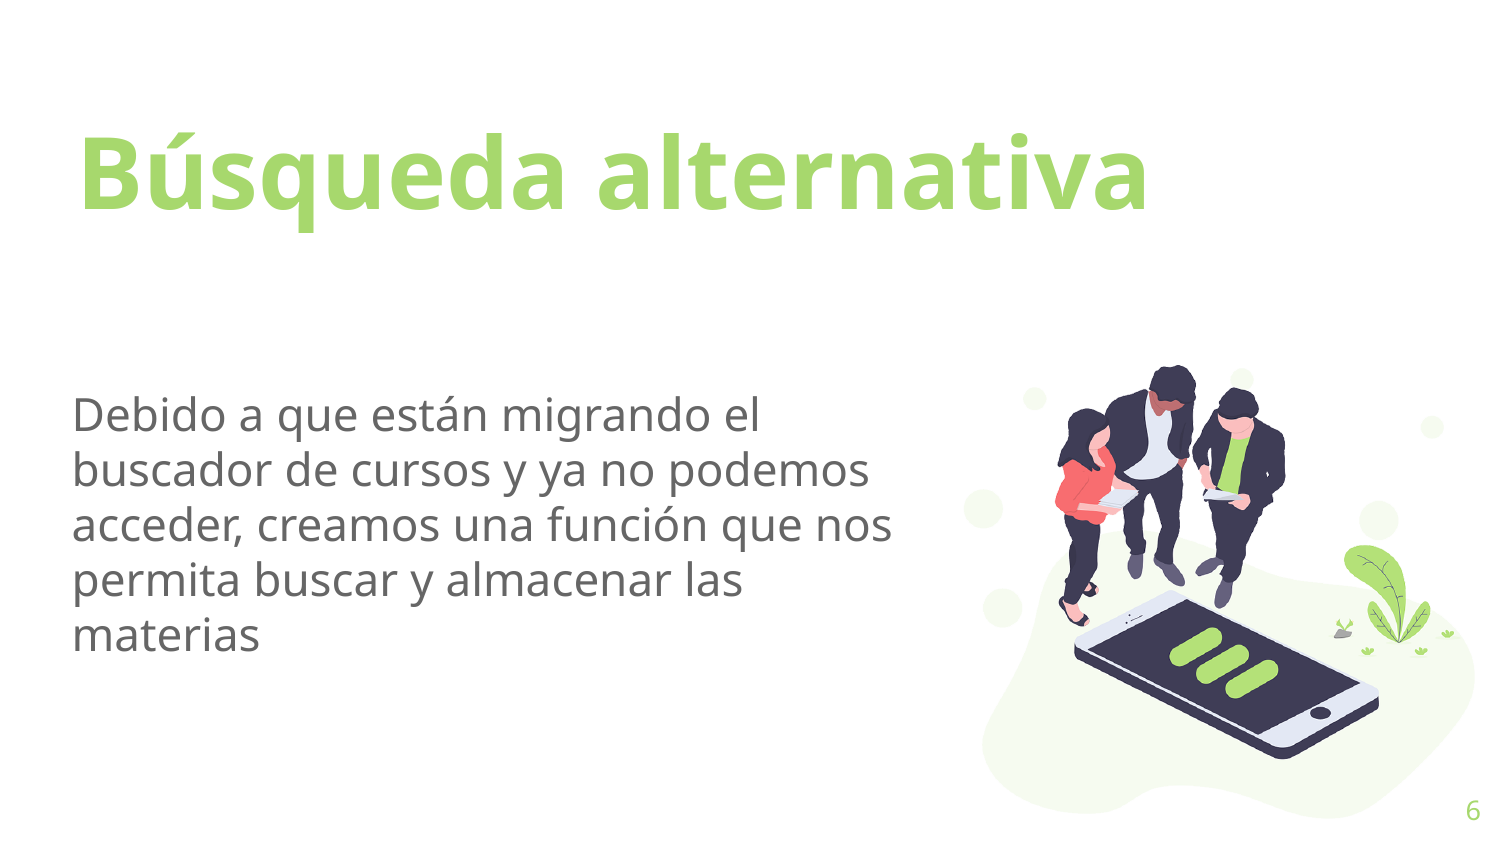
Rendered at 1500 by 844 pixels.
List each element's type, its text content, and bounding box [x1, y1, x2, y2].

title Búsqueda alternativa [76, 88, 1223, 230]
slide_number ‹#› [1391, 779, 1482, 844]
picture [963, 365, 1475, 819]
text_box Debido a que están migrando el buscador de cursos y ya no podemos acceder, creamos una función que nos permita buscar y almacenar las materias [56, 370, 910, 772]
